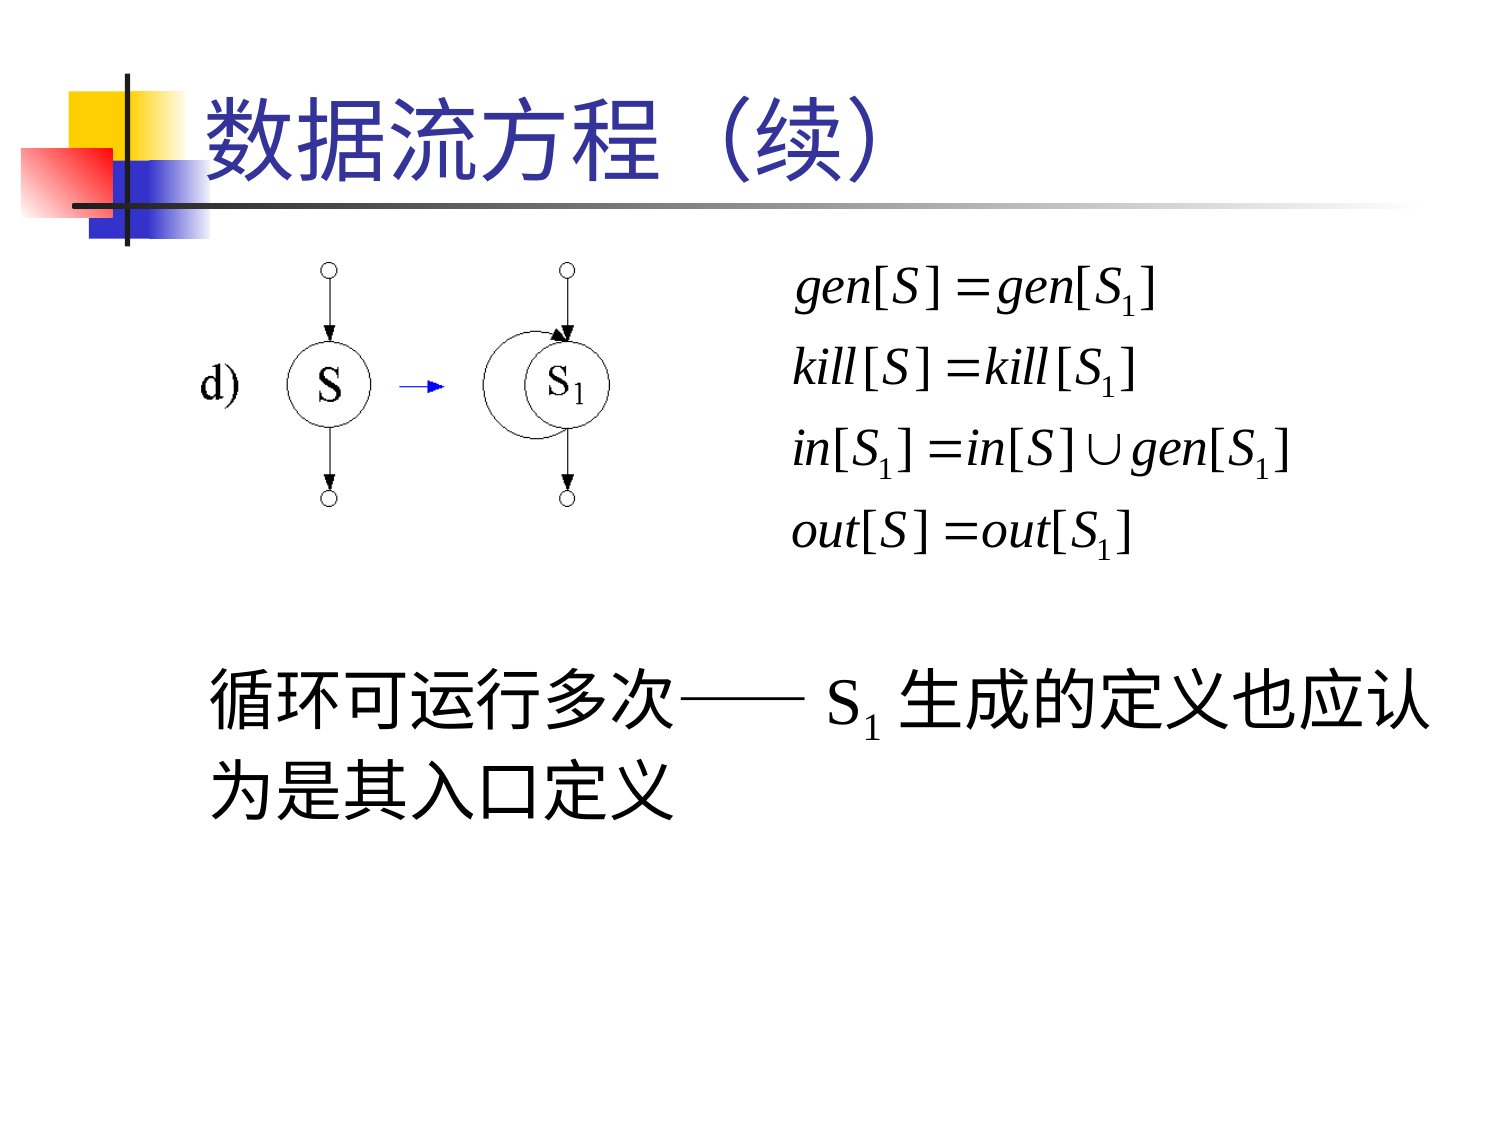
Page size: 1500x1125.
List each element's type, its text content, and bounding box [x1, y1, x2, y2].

title 数据流方程（续） [188, 12, 1468, 200]
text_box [784, 249, 1300, 573]
list 循环可运行多次——S1生成的定义也应认为是其入口定义 [193, 650, 1469, 1000]
picture [199, 262, 610, 507]
